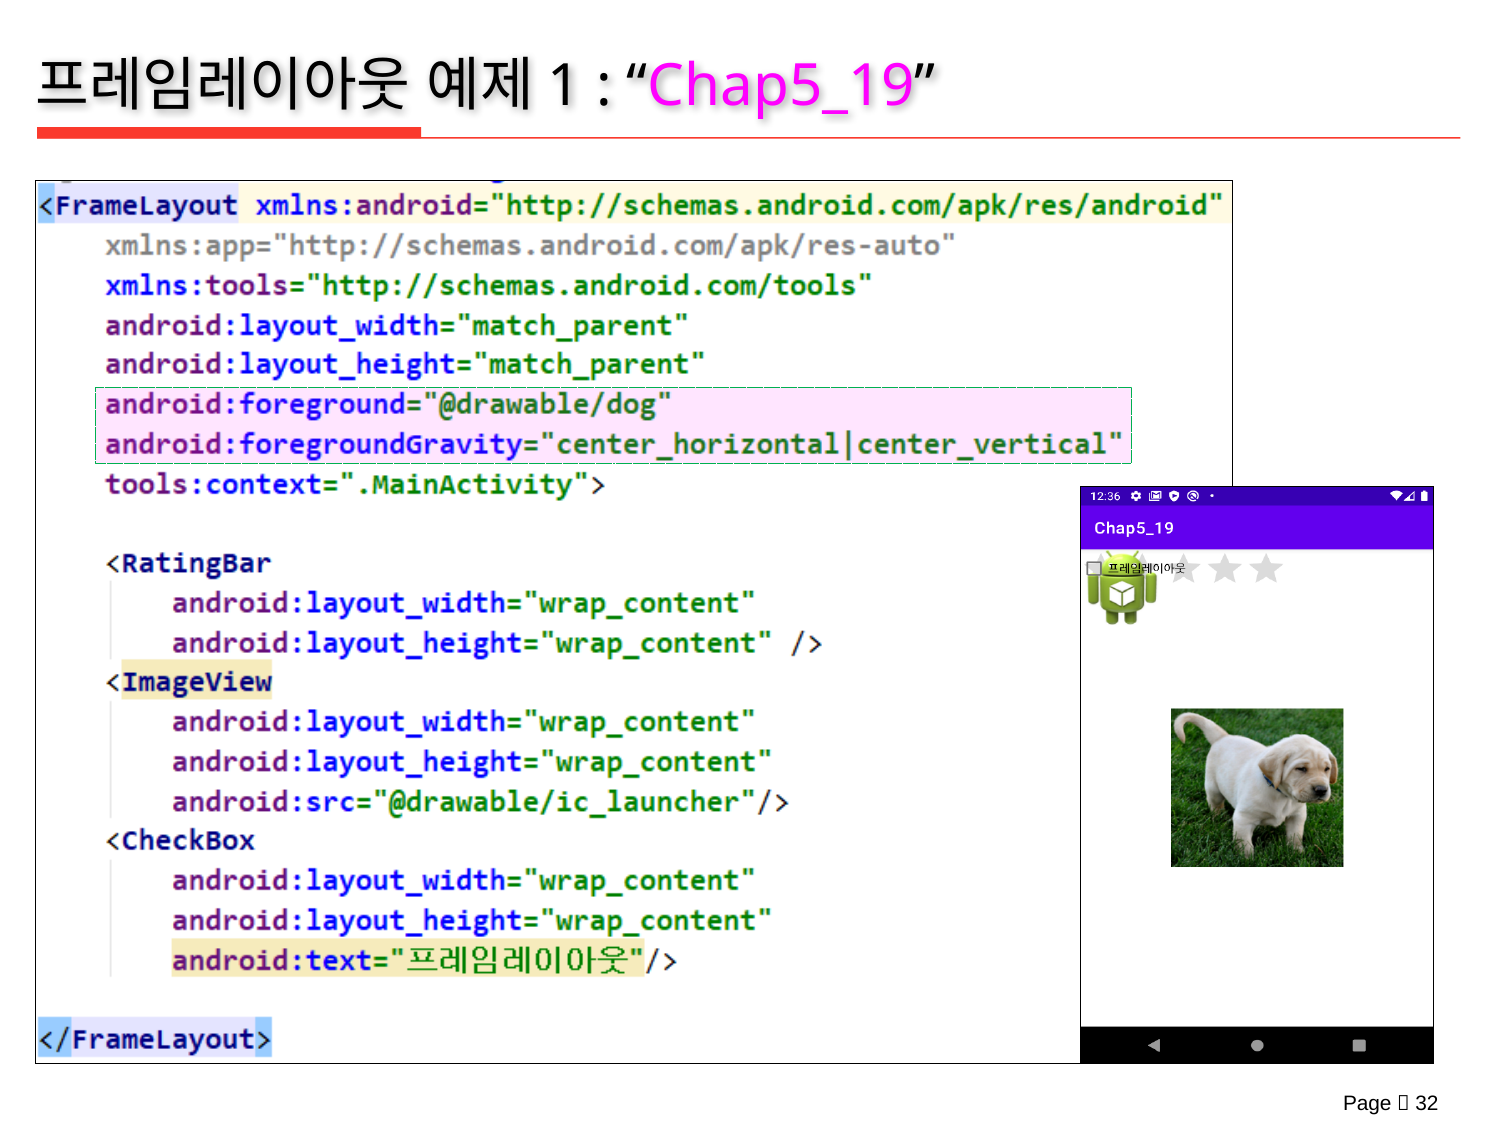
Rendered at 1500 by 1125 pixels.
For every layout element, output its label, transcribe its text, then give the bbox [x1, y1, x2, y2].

title 프레임레이아웃 예제1 : “Chap5_19” [35, 47, 1434, 142]
picture [35, 179, 1434, 1064]
